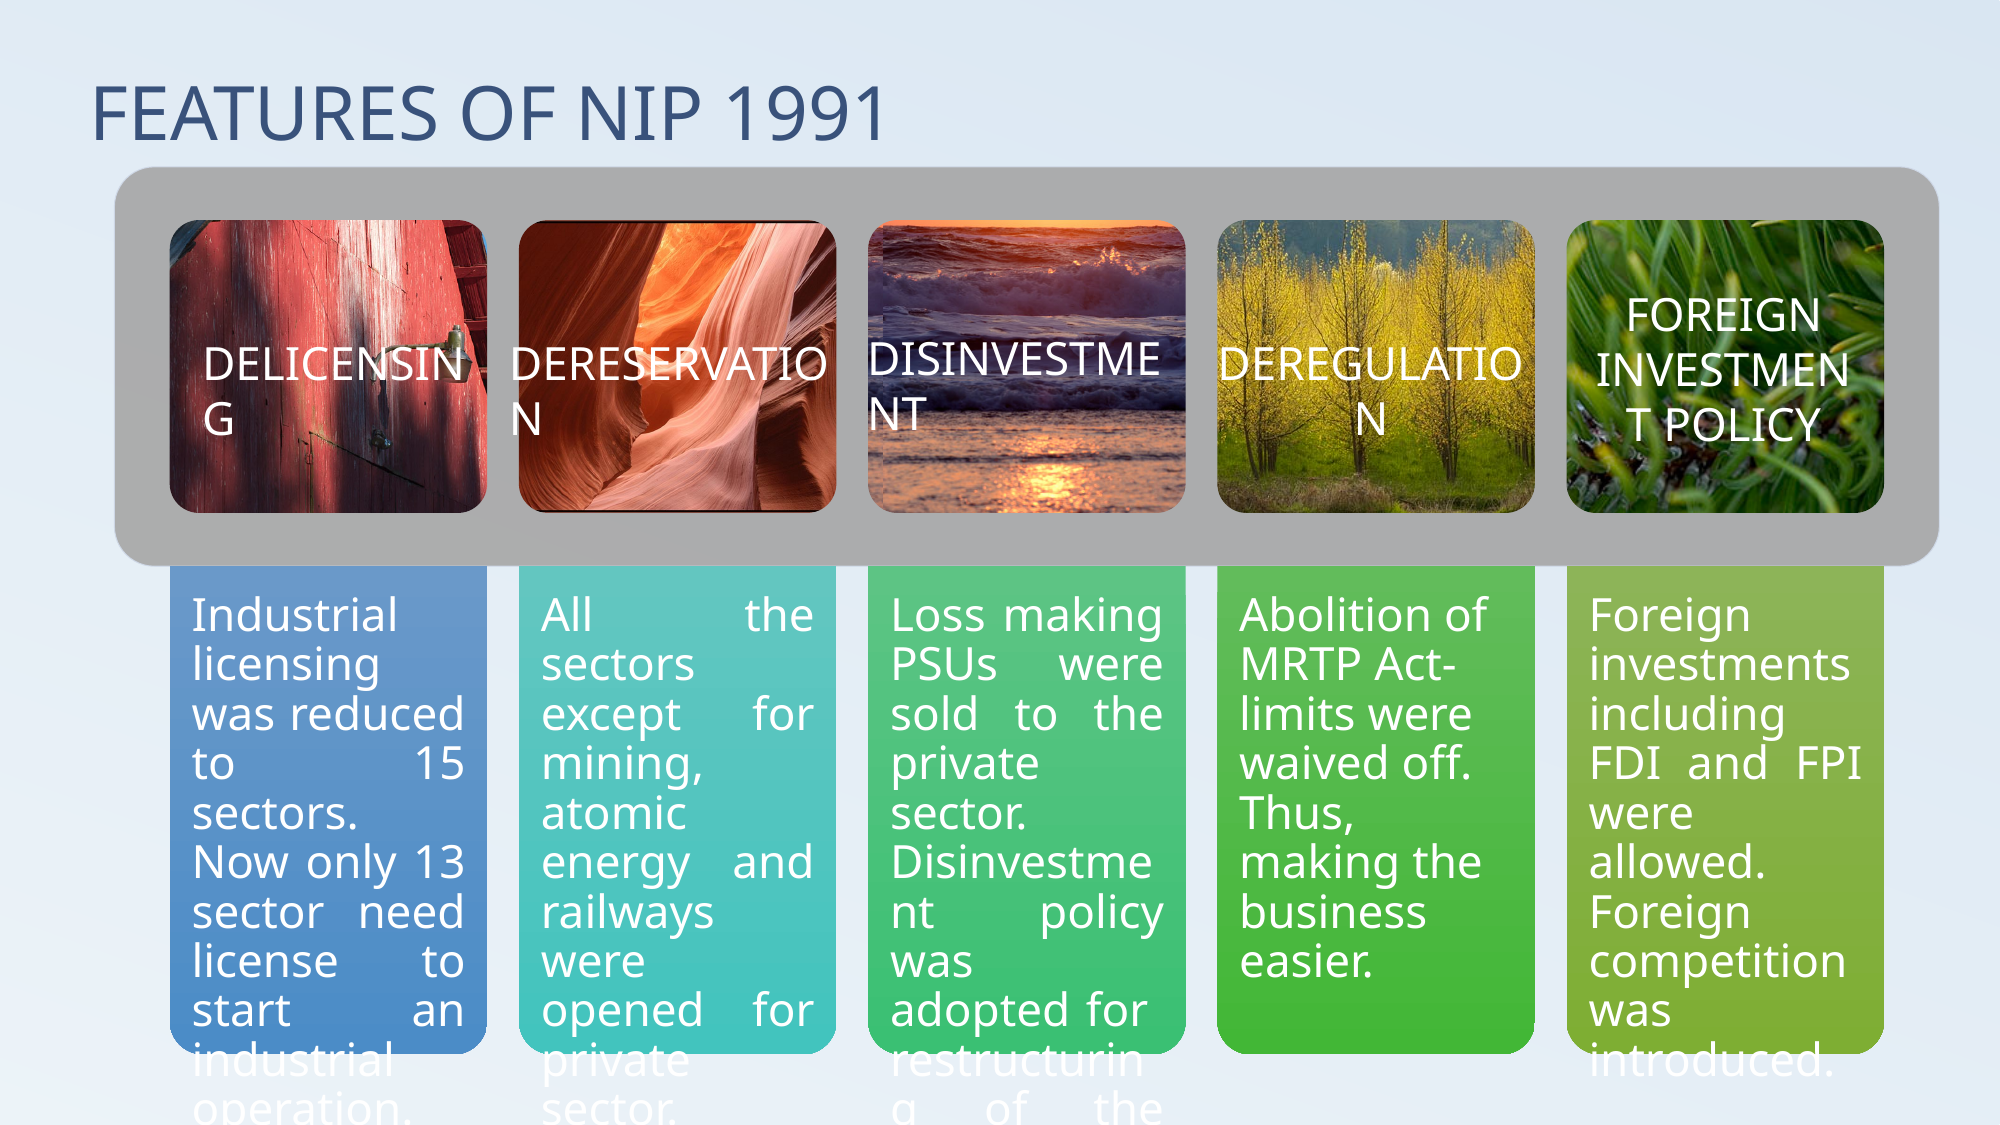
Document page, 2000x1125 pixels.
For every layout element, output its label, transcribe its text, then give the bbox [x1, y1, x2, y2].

title FEATURES OF NIP 1991 [74, 24, 1875, 163]
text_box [114, 166, 1940, 1055]
